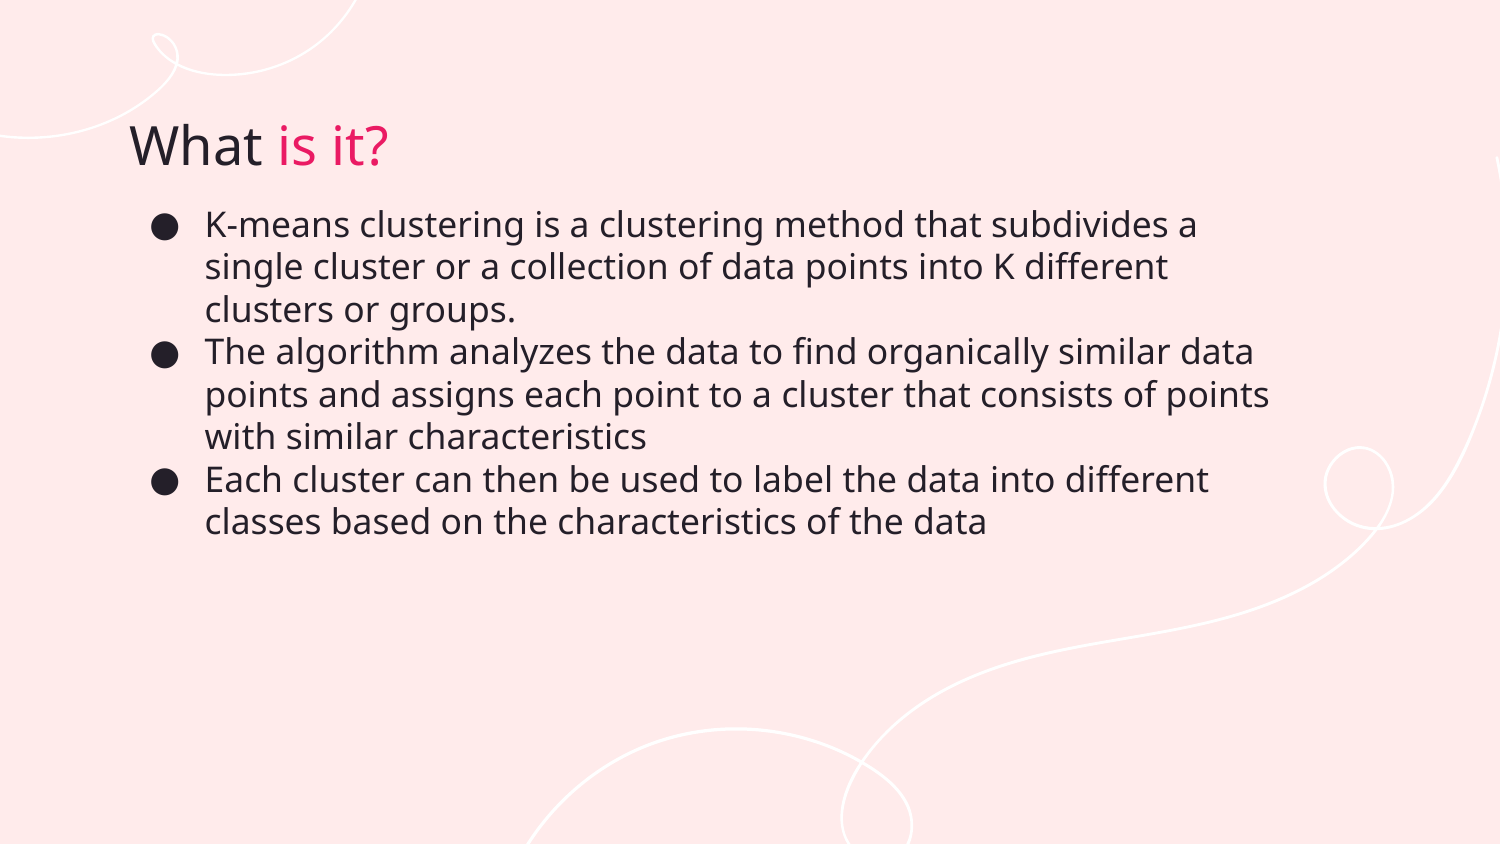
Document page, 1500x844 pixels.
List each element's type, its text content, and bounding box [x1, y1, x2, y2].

list K-means clustering is a clustering method that subdivides a single cluster or a collection of data points into K different clusters or groups. The algorithm analyzes the data to find organically similar data points and assigns each point to a cluster that consists of points with similar characteristics Each cluster can then be used to label the data into different classes based on the characteristics of the data [114, 186, 1317, 727]
title What is it? [114, 96, 1386, 187]
